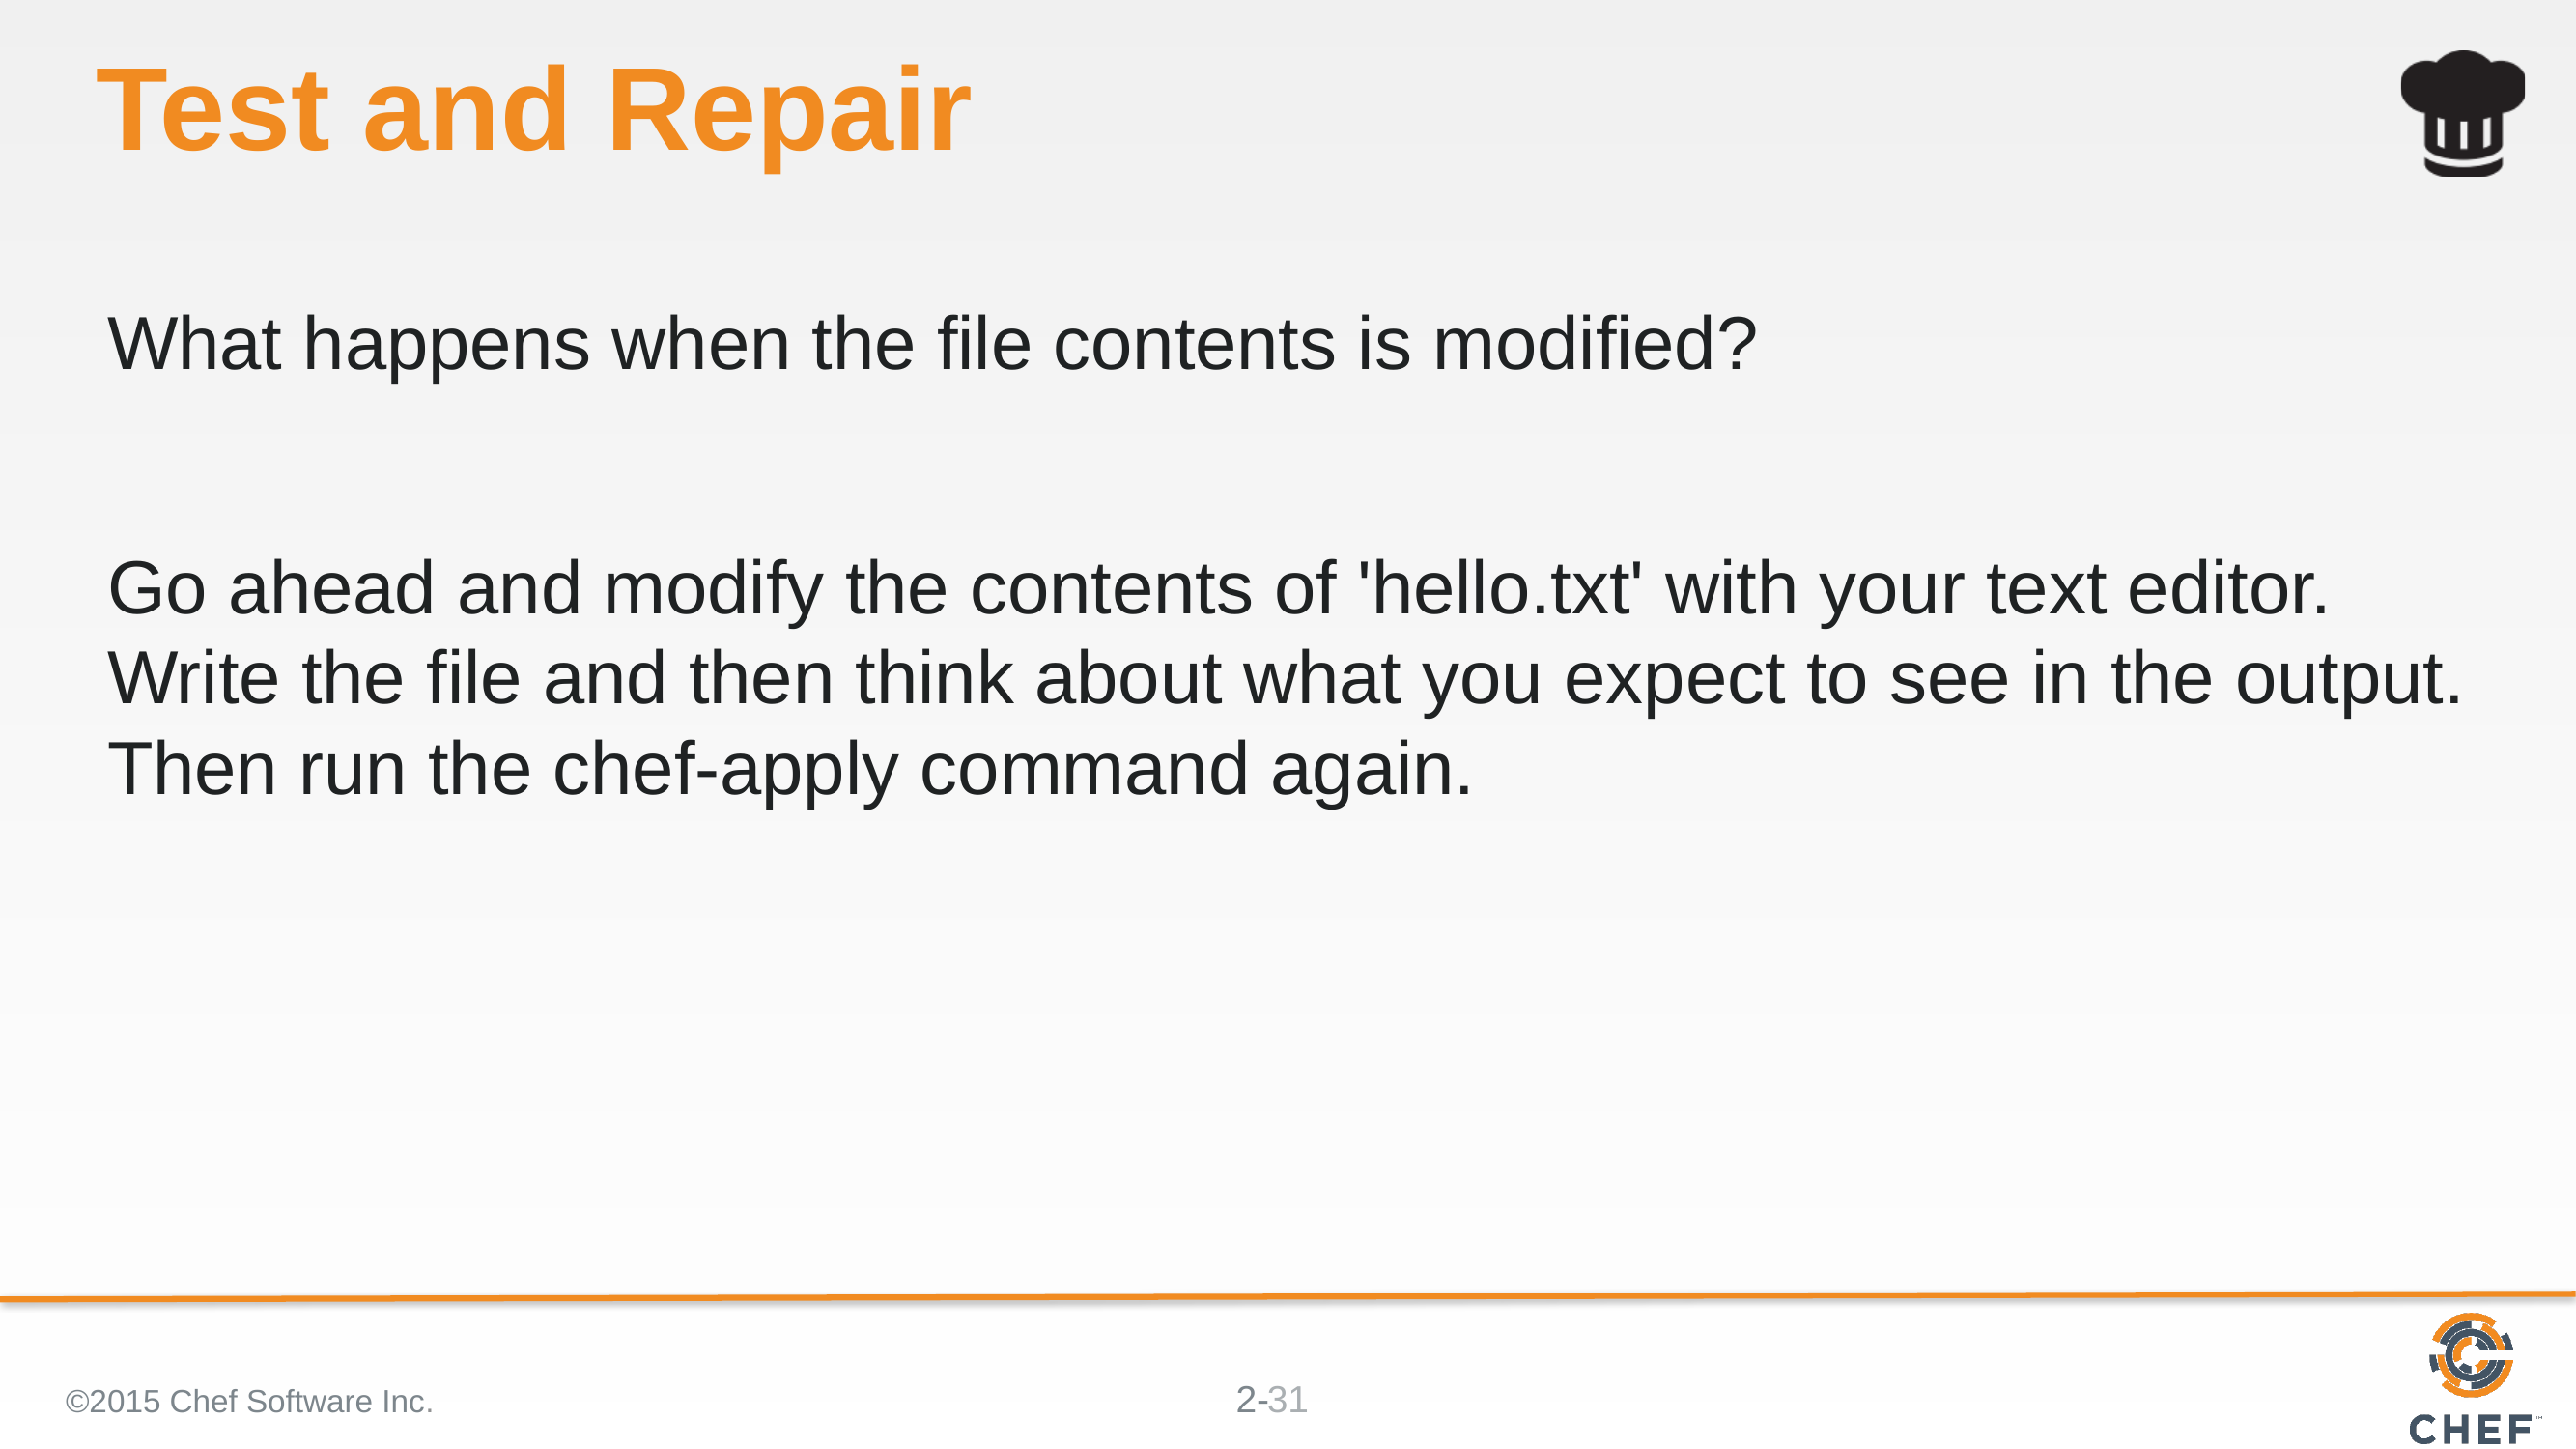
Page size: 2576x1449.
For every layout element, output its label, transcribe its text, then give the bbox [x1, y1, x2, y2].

footer ©2015 Chef Software Inc. [51, 1359, 952, 1440]
list What happens when the file contents is modified? Go ahead and modify the contents of 'hello.txt' with your text editor. Write the file and then think about what you expect to see in the output. Then run the chef-apply command again. [107, 294, 2469, 1142]
slide_number 31 [998, 1359, 1578, 1437]
title Test and Repair [96, 48, 2463, 180]
picture [2399, 1297, 2550, 1449]
